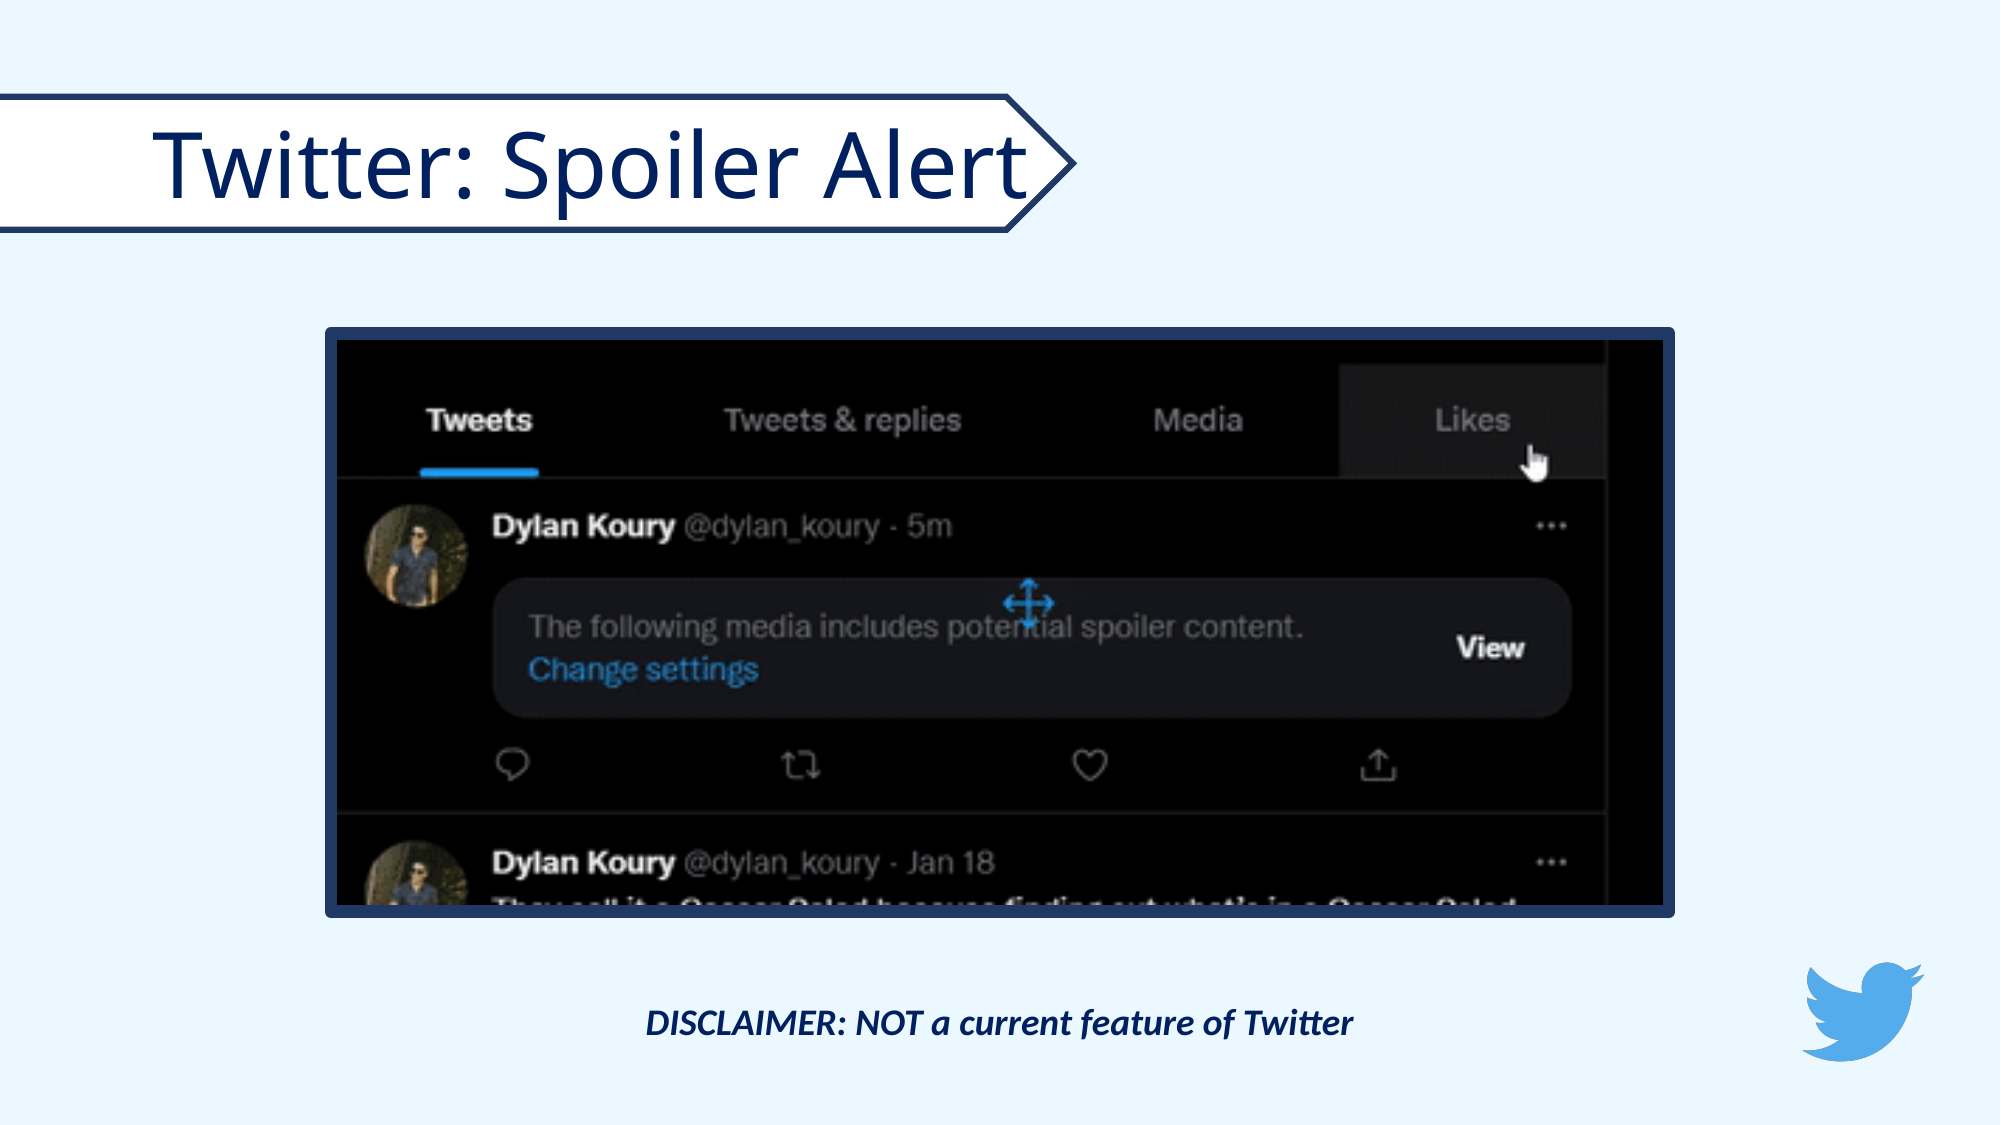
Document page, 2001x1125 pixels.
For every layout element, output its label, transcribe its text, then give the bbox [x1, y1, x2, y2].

text_box DISCLAIMER: NOT a current feature of Twitter [596, 991, 1404, 1051]
title Twitter: Spoiler Alert [137, 59, 1863, 278]
text_box [0, 95, 137, 231]
picture [1772, 923, 1953, 1103]
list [337, 339, 1663, 906]
